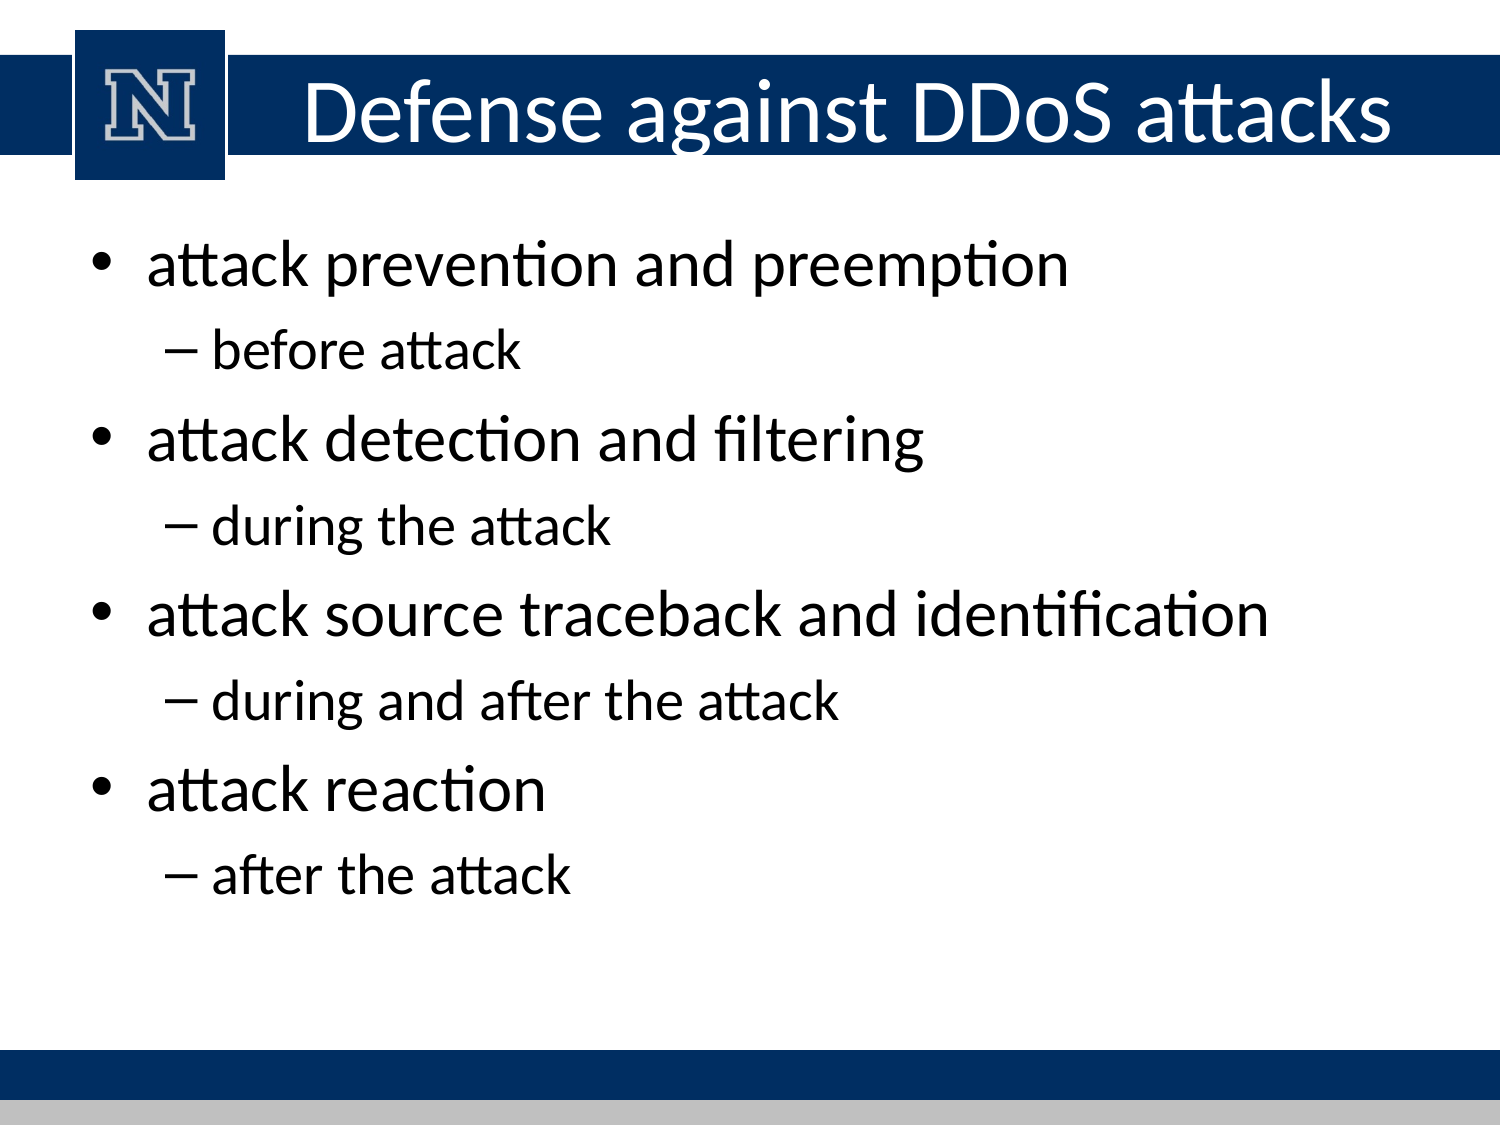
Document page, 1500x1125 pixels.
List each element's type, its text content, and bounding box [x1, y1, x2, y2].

list attack prevention and preemption before attack attack detection and filtering during the attack attack source traceback and identification during and after the attack attack reaction after the attack [75, 212, 1425, 1005]
title Defense against DDoS attacks [287, 12, 1475, 200]
picture [75, 30, 225, 180]
